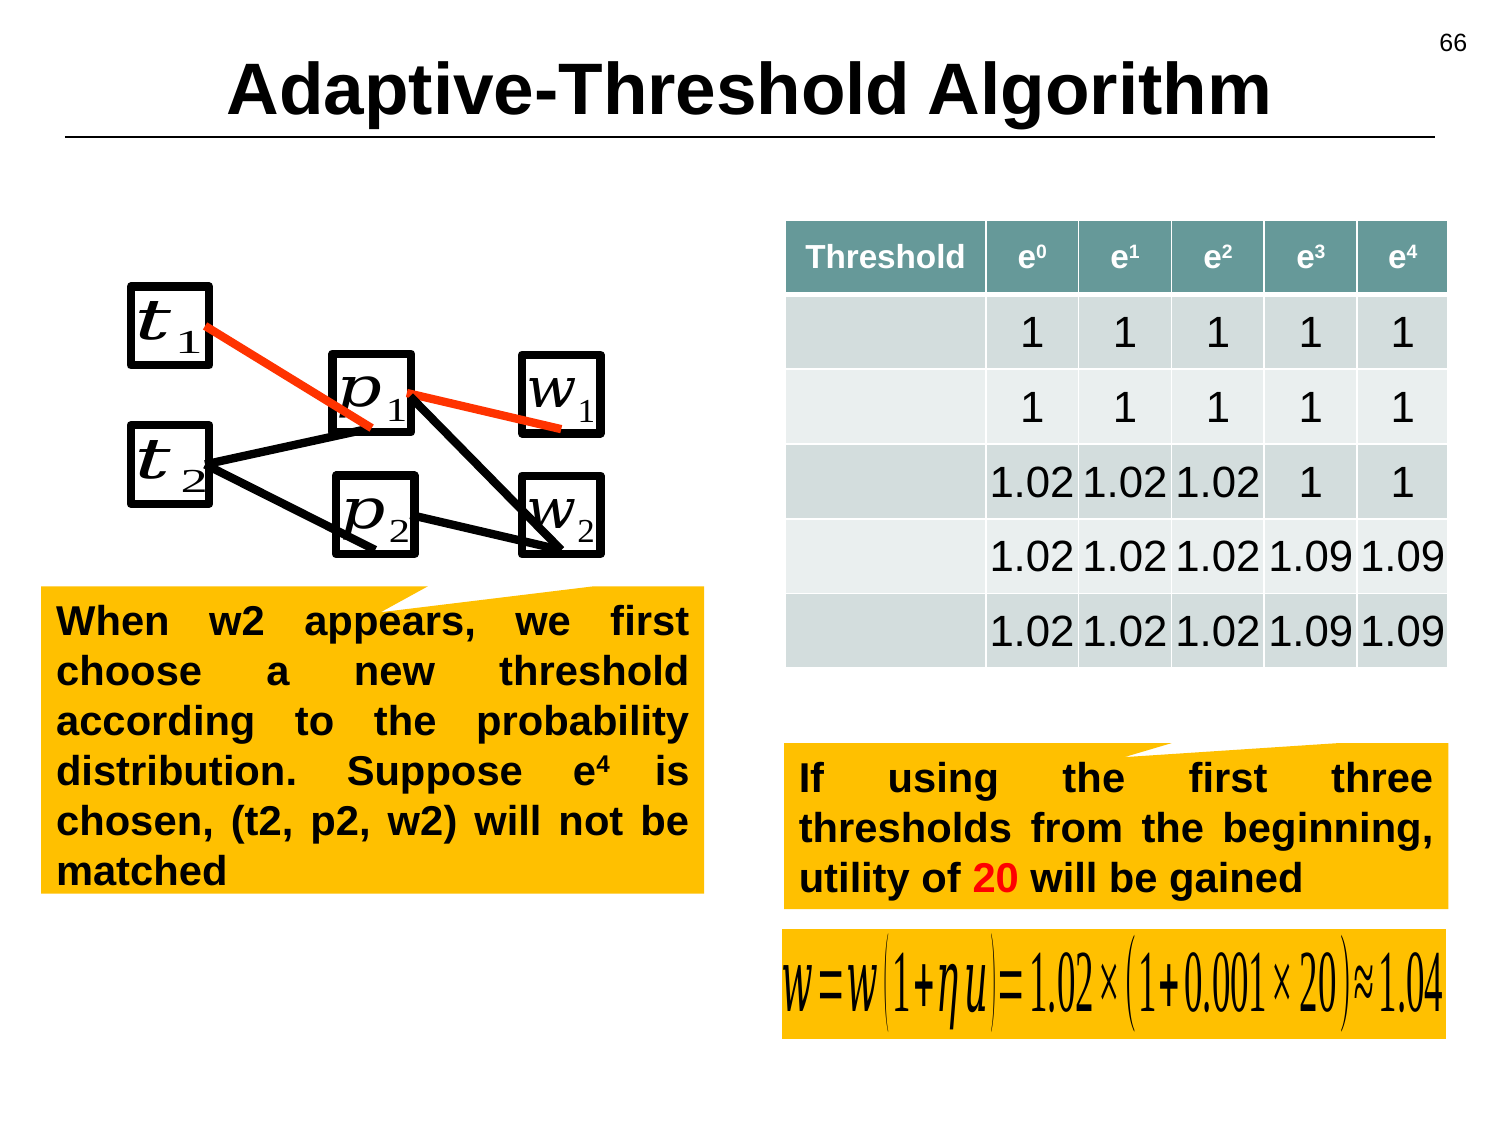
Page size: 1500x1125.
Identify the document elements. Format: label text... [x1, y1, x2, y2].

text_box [409, 396, 527, 516]
text_box When w2 appears, we first choose a new threshold according to the probability distribution. Suppose e4 is chosen, (t2, p2, w2) will not be matched [41, 586, 705, 894]
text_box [204, 464, 341, 516]
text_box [204, 325, 337, 394]
text_box If using the first three thresholds from the beginning, utility of 20 will be gained [784, 743, 1449, 910]
title Adaptive-Threshold Algorithm [0, 16, 1500, 138]
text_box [204, 400, 337, 463]
